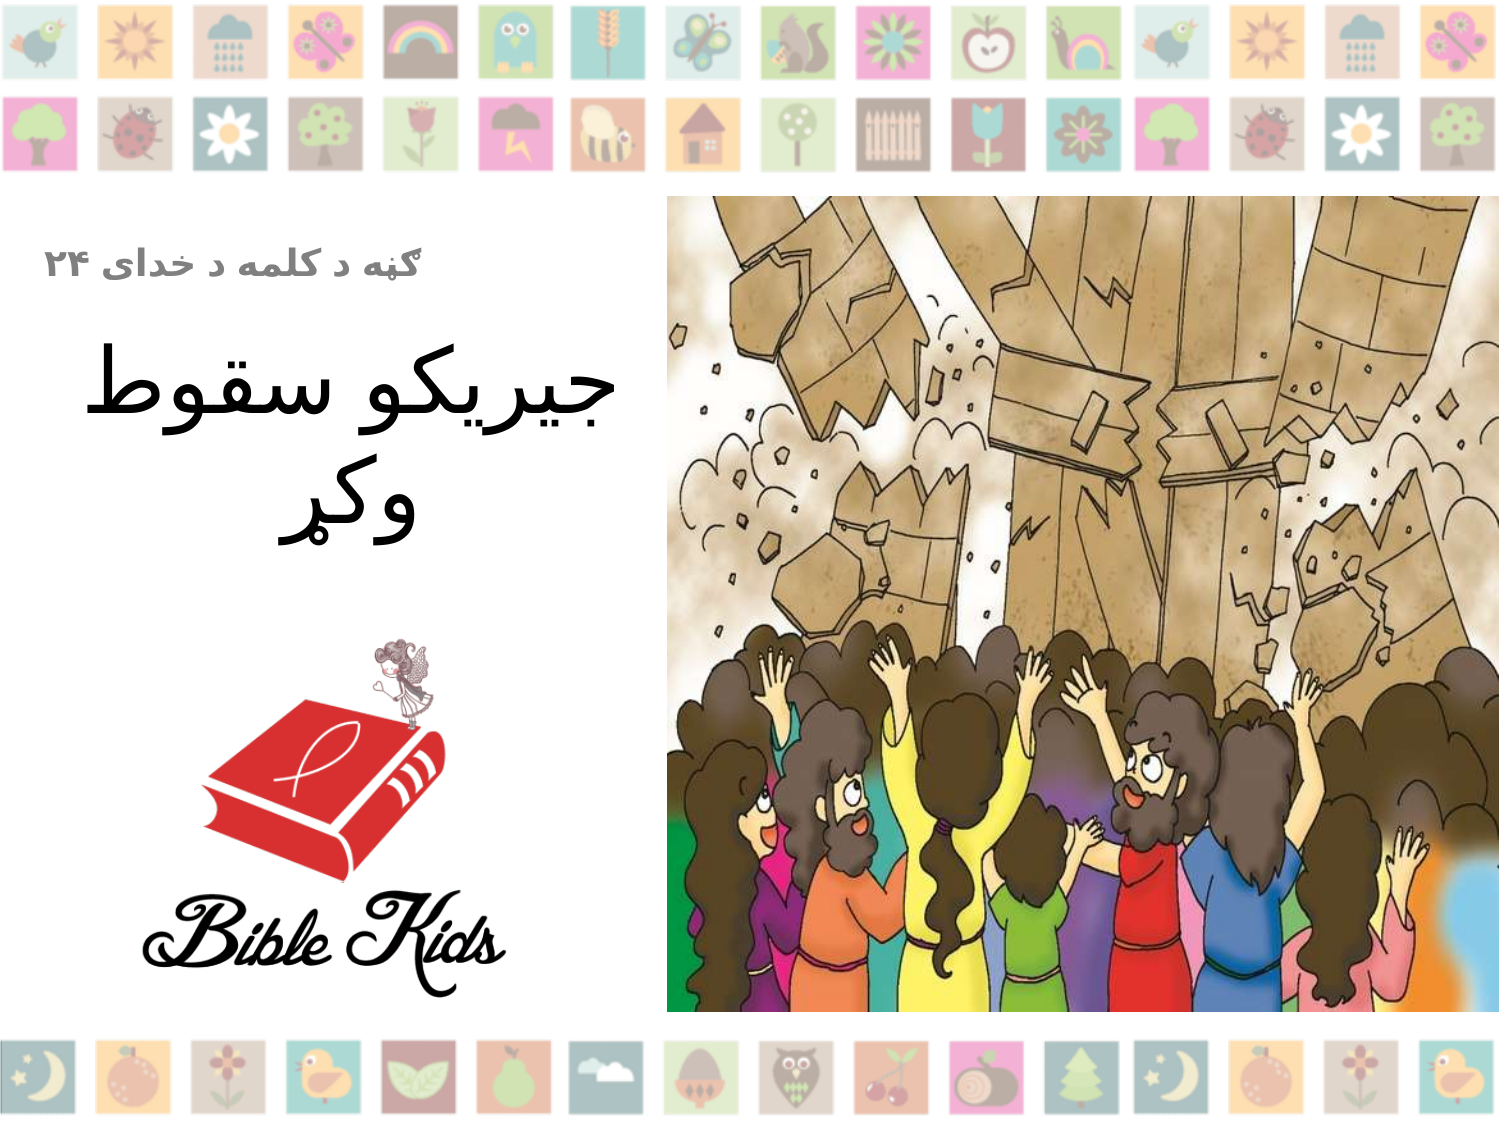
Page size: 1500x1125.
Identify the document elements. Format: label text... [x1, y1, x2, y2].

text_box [0, 3, 1500, 181]
text_box ۲۴ ګڼه د کلمه د خدای [29, 231, 526, 292]
picture [666, 195, 1499, 1012]
text_box جیریکو سقوط وکړ [29, 314, 661, 550]
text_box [0, 1028, 1500, 1118]
picture [117, 600, 544, 1027]
